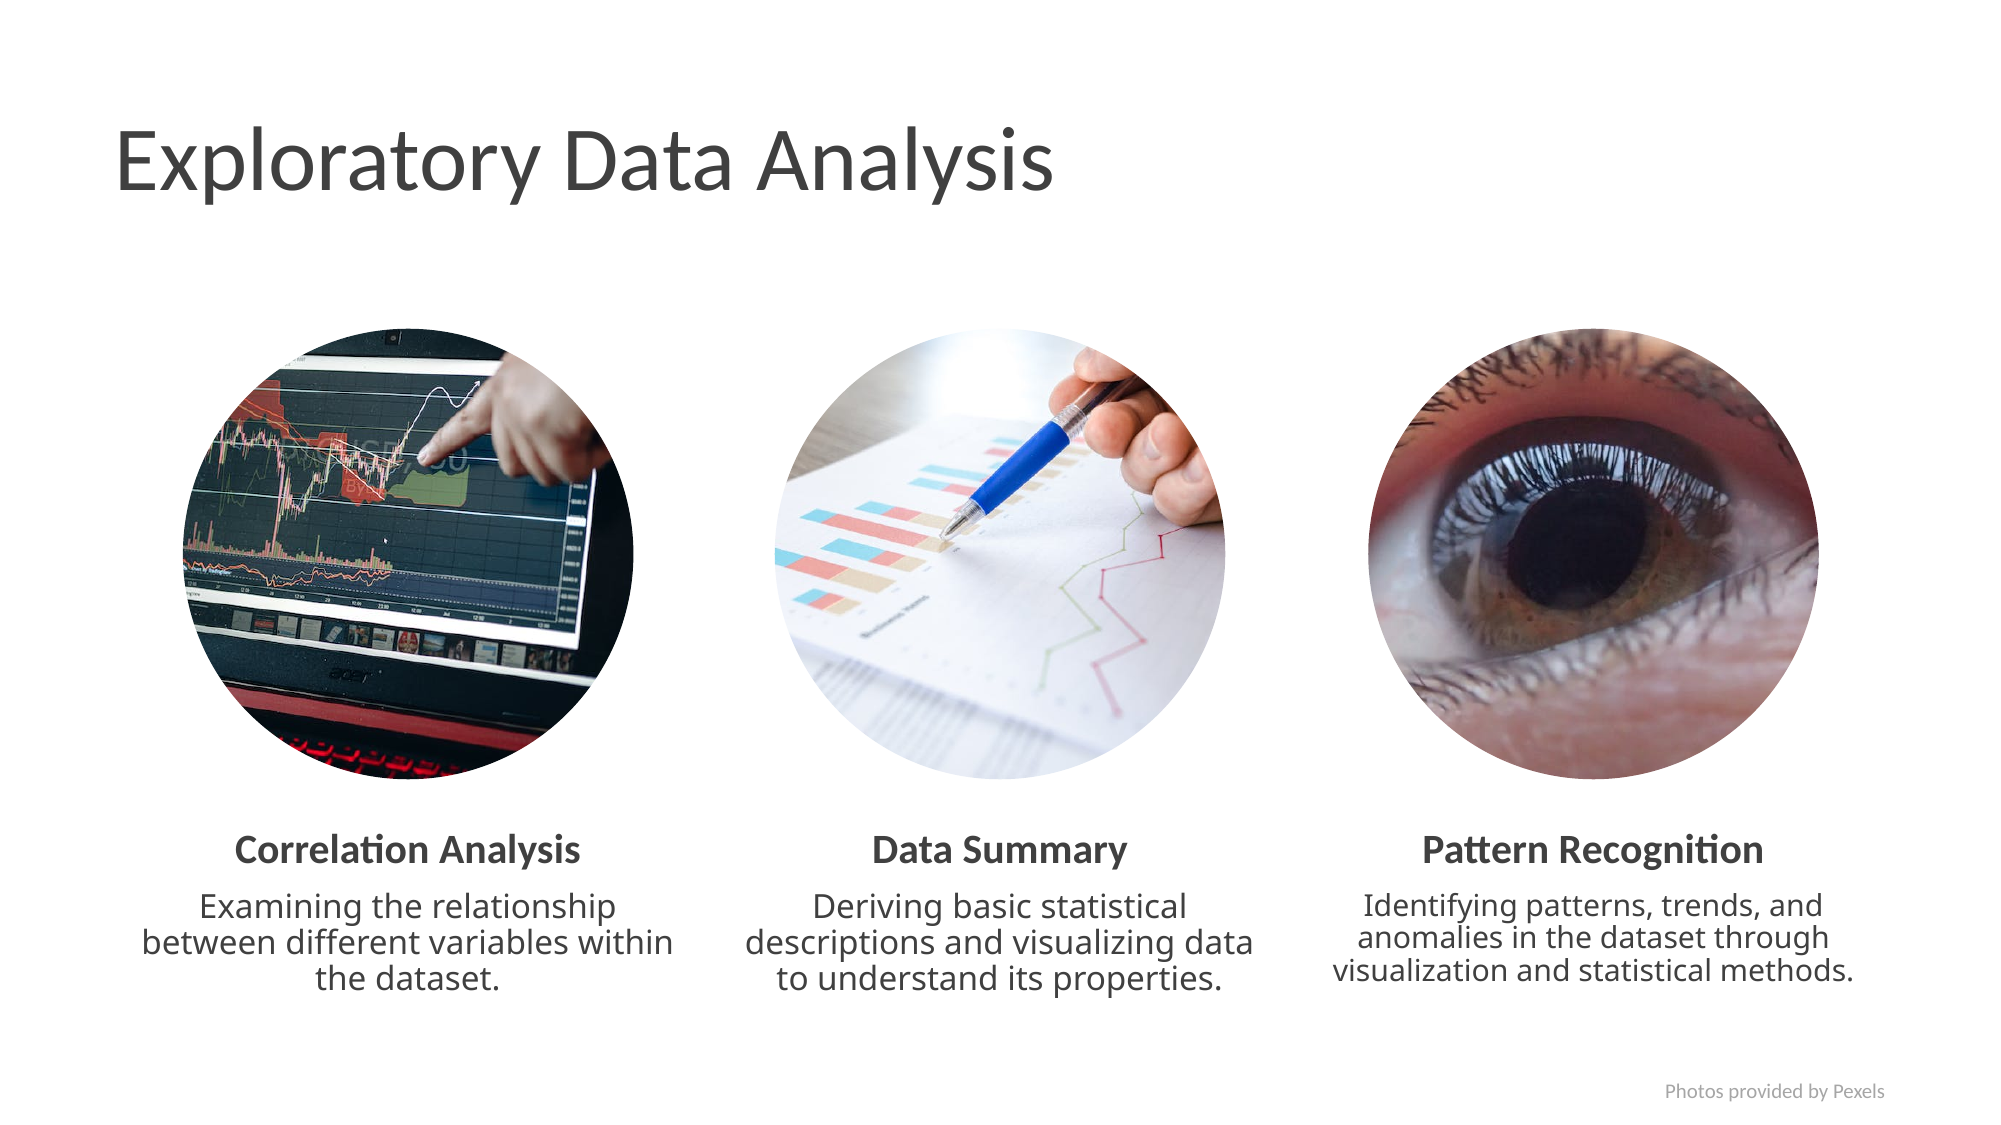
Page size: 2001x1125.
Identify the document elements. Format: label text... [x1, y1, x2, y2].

list Deriving basic statistical descriptions and visualizing data to understand its properties. [716, 882, 1284, 1019]
title Exploratory Data Analysis [99, 59, 1900, 262]
picture [182, 328, 634, 780]
picture [1368, 328, 1819, 780]
list Photos provided by Pexels [1367, 1072, 1900, 1103]
list Examining the relationship between different variables within the dataset. [125, 882, 692, 1019]
picture [774, 328, 1226, 780]
list Identifying patterns, trends, and anomalies in the dataset through visualization and statistical methods. [1310, 882, 1877, 1019]
list Correlation Analysis [125, 782, 692, 880]
list Data Summary [716, 782, 1284, 880]
list Pattern Recognition [1310, 782, 1877, 880]
